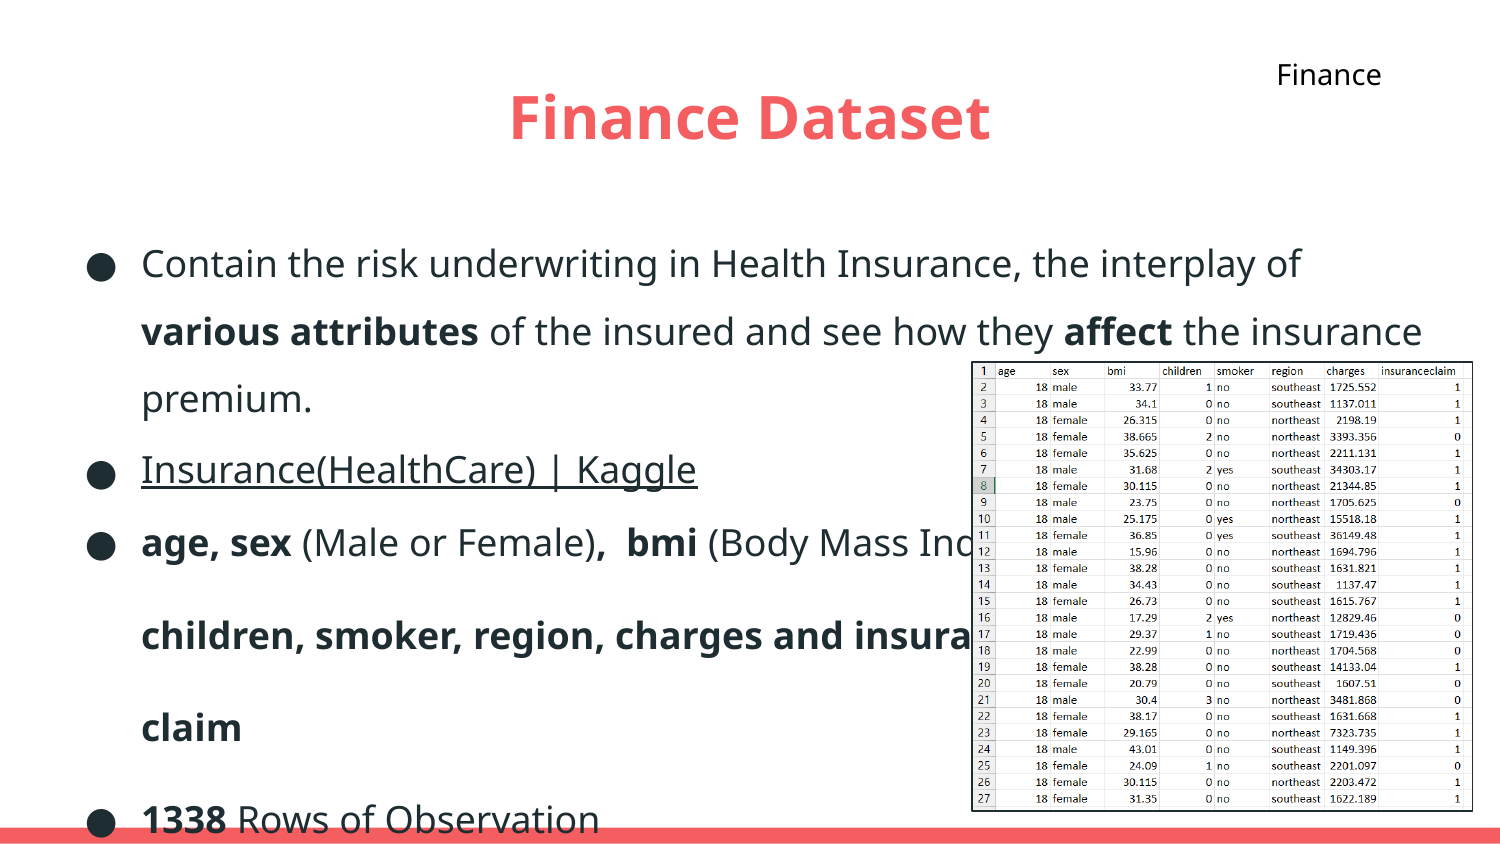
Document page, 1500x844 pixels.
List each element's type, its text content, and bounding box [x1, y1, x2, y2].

picture [972, 362, 1472, 811]
text_box Finance [1261, 41, 1449, 107]
list Contain the risk underwriting in Health Insurance, the interplay of various attributes of the insured and see how they affect the insurance premium. Insurance(HealthCare) | Kaggle age, sex (Male or Female), bmi (Body Mass Index), children, smoker, region, charges and insurance claim 1338 Rows of Observation [51, 202, 1449, 822]
title Finance Dataset [51, 64, 1449, 167]
